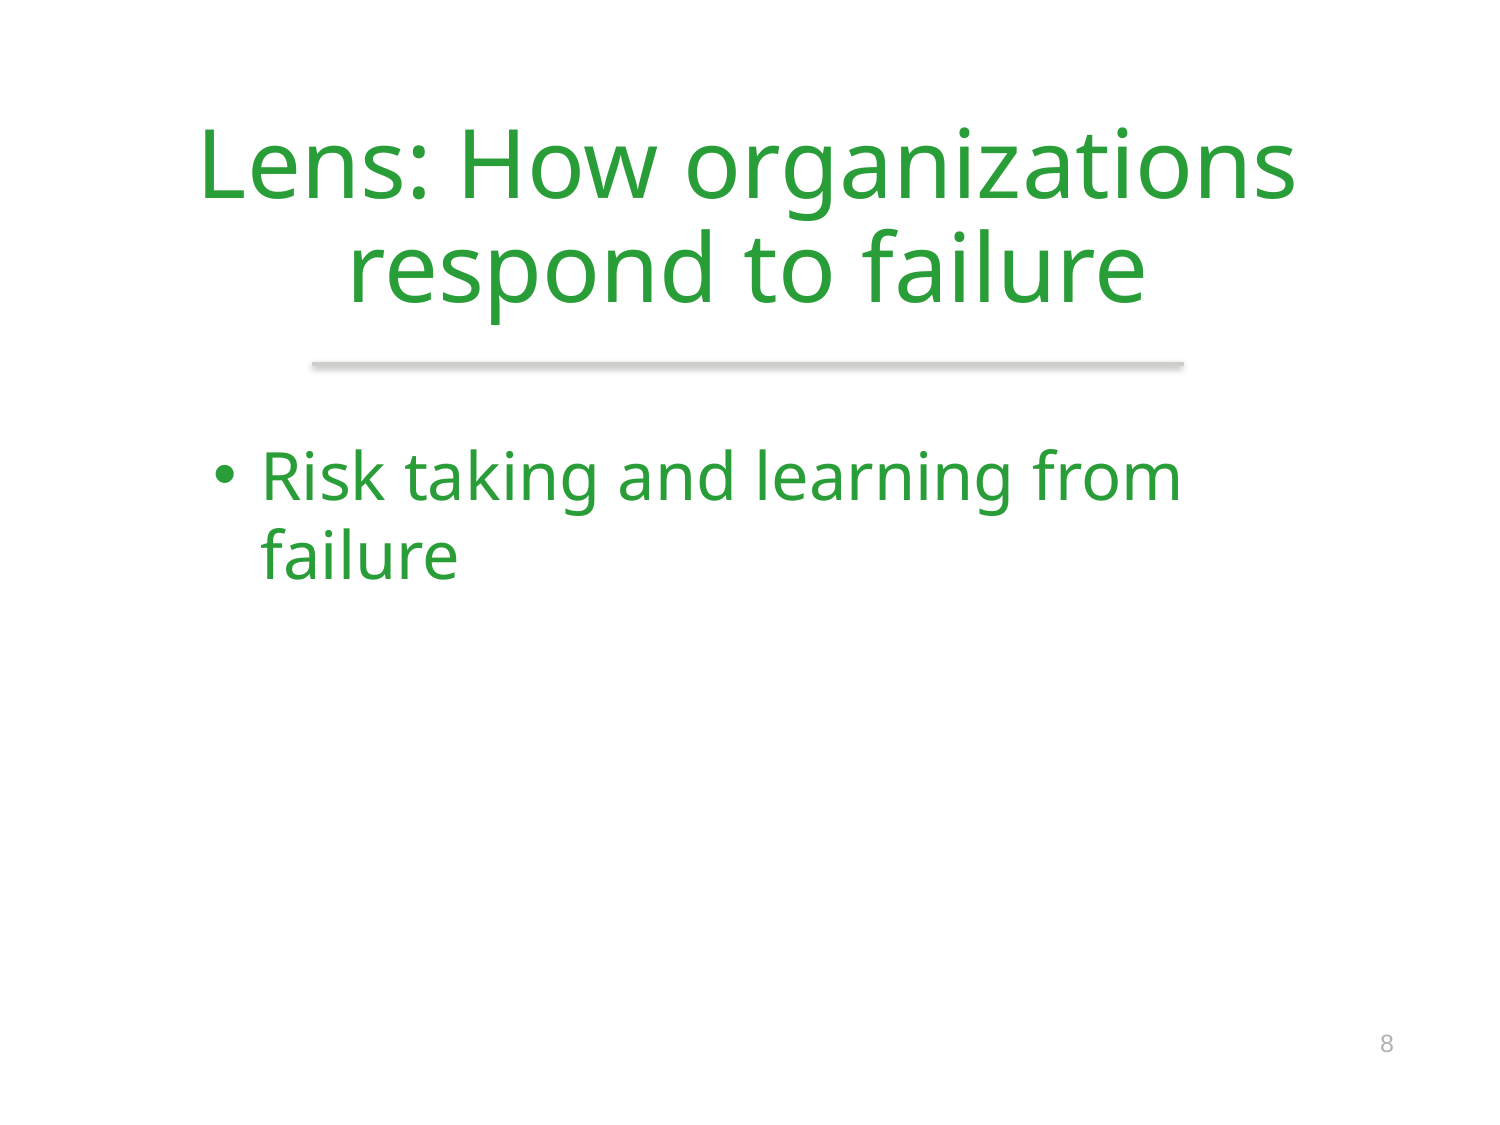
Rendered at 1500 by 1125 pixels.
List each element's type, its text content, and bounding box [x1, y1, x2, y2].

text_box Risk taking and learning from failure [198, 426, 1410, 681]
footer 8 [934, 1012, 1410, 1073]
title Lens: How organizations respond to failure [148, 92, 1348, 343]
